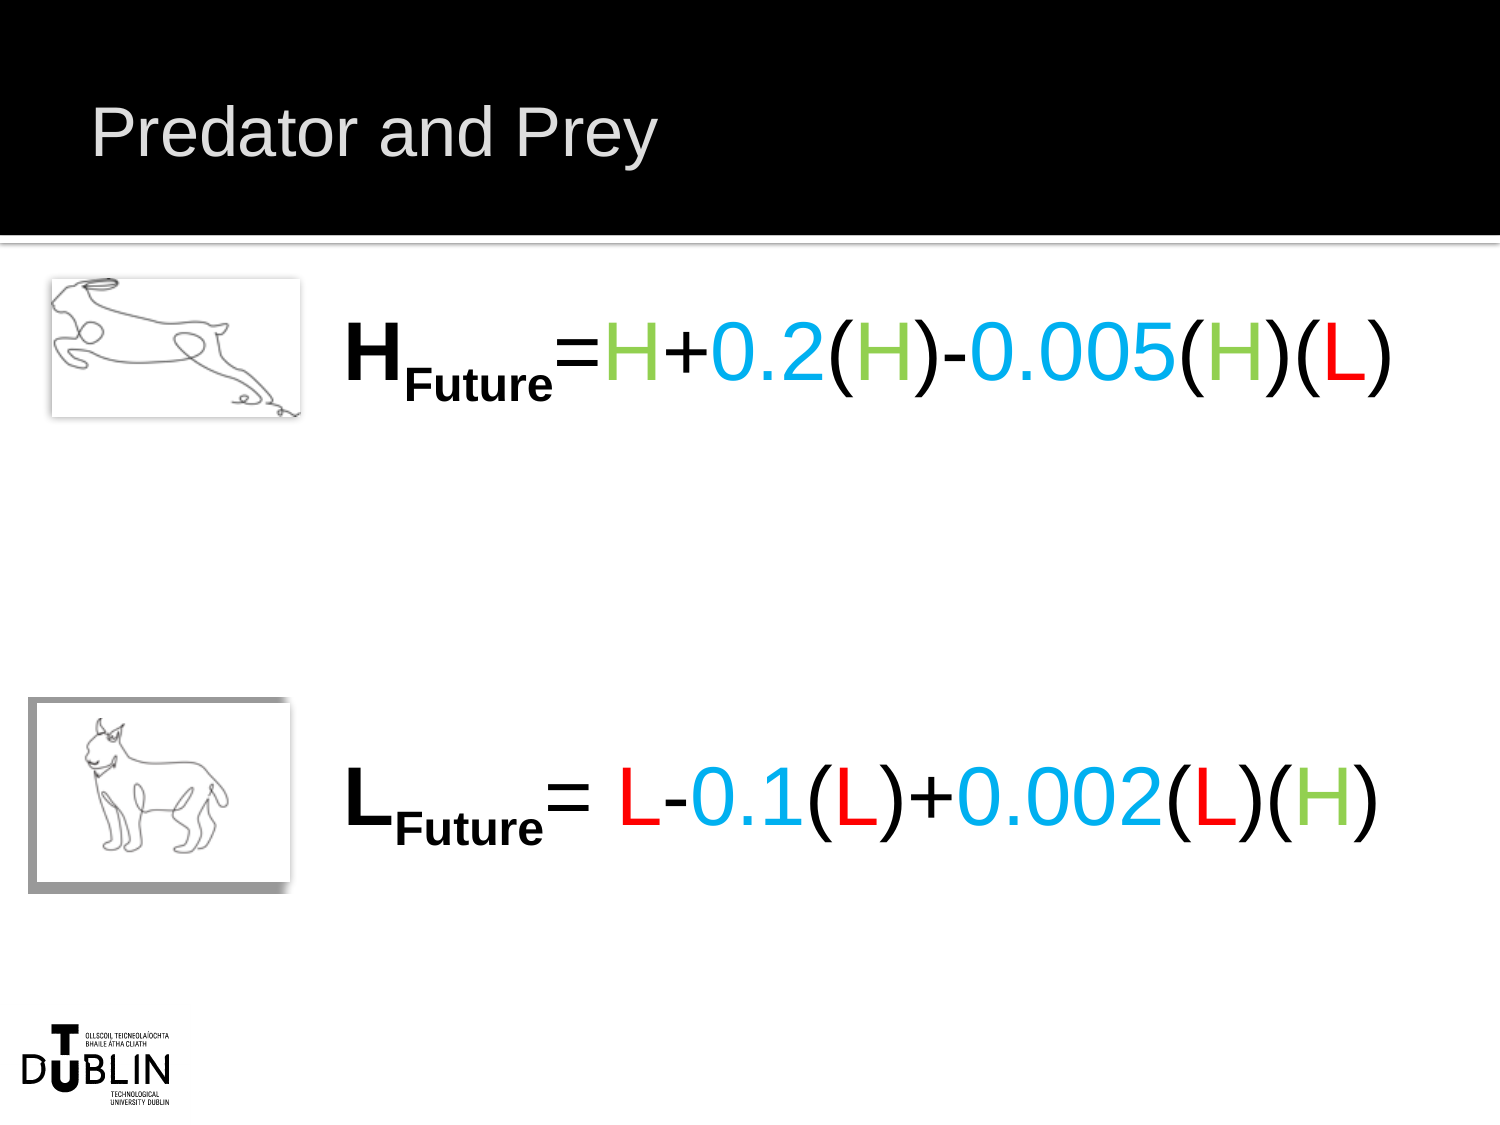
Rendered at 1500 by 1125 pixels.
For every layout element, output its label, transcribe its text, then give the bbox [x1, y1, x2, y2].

picture [51, 717, 276, 868]
title Predator and Prey [75, 25, 1425, 231]
picture [51, 278, 301, 417]
text_box LFuture= L-0.1(L)+0.002(L)(H) [328, 734, 1479, 863]
text_box HFuture=H+0.2(H)-0.005(H)(L) [328, 289, 1500, 419]
picture [0, 1004, 191, 1125]
